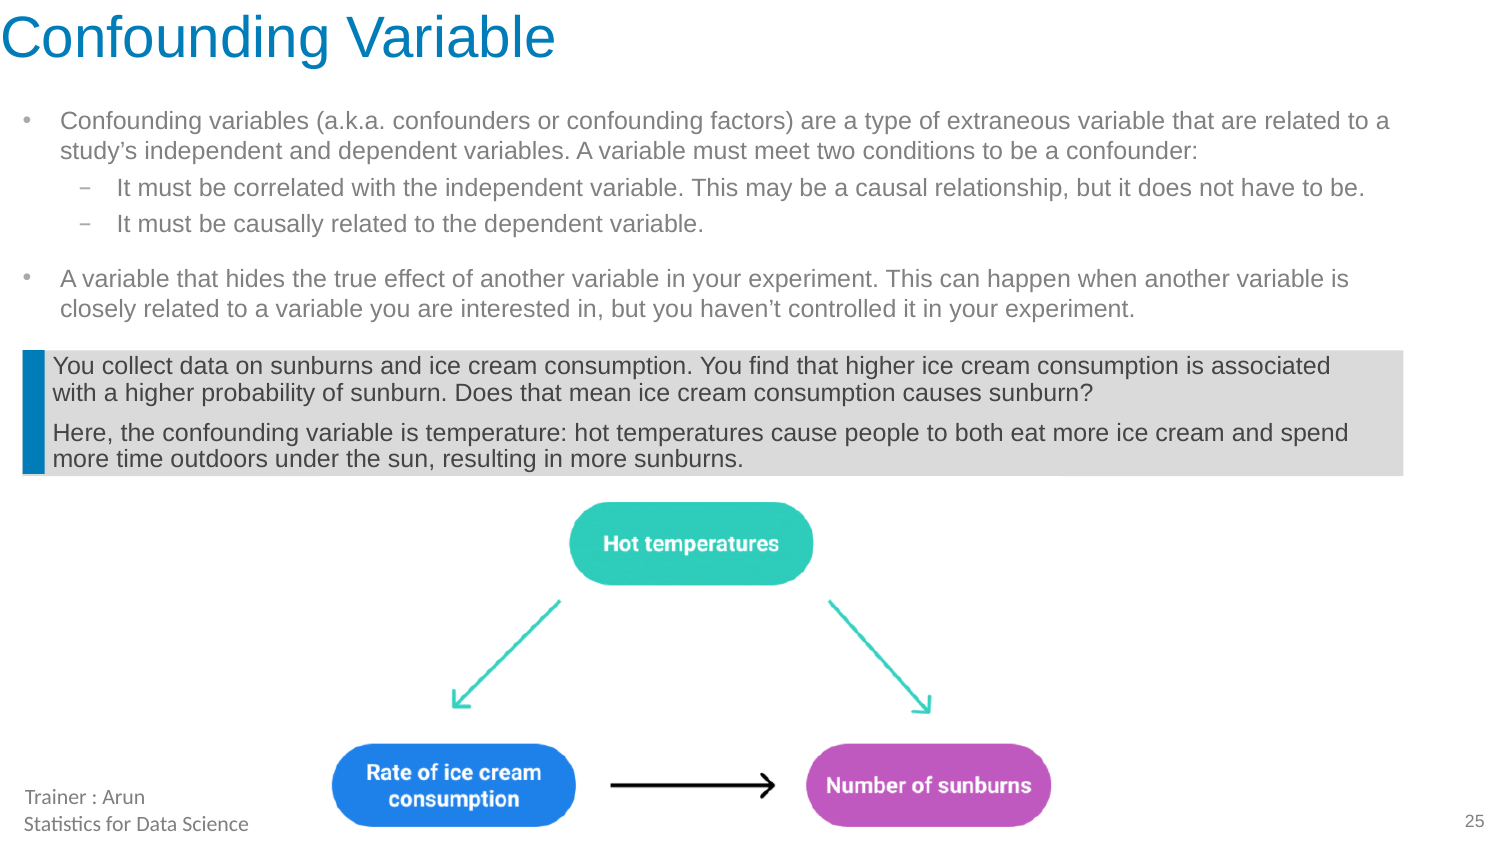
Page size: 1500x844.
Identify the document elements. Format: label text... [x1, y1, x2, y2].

list Confounding variables (a.k.a. confounders or confounding factors) are a type of extraneous variable that are related to a study’s independent and dependent variables. A variable must meet two conditions to be a confounder: It must be correlated with the independent variable. This may be a causal relationship, but it does not have to be. It must be causally related to the dependent variable. A variable that hides the true effect of another variable in your experiment. This can happen when another variable is closely related to a variable you are interested in, but you haven’t controlled it in your experiment. [22, 105, 1404, 350]
title Confounding Variable [0, 0, 1305, 105]
text_box [22, 350, 45, 474]
picture [319, 475, 1060, 844]
text_box You collect data on sunburns and ice cream consumption. You find that higher ice cream consumption is associated with a higher probability of sunburn. Does that mean ice cream consumption causes sunburn? Here, the confounding variable is temperature: hot temperatures cause people to both eat more ice cream and spend more time outdoors under the sun, resulting in more sunburns. [22, 350, 1404, 477]
